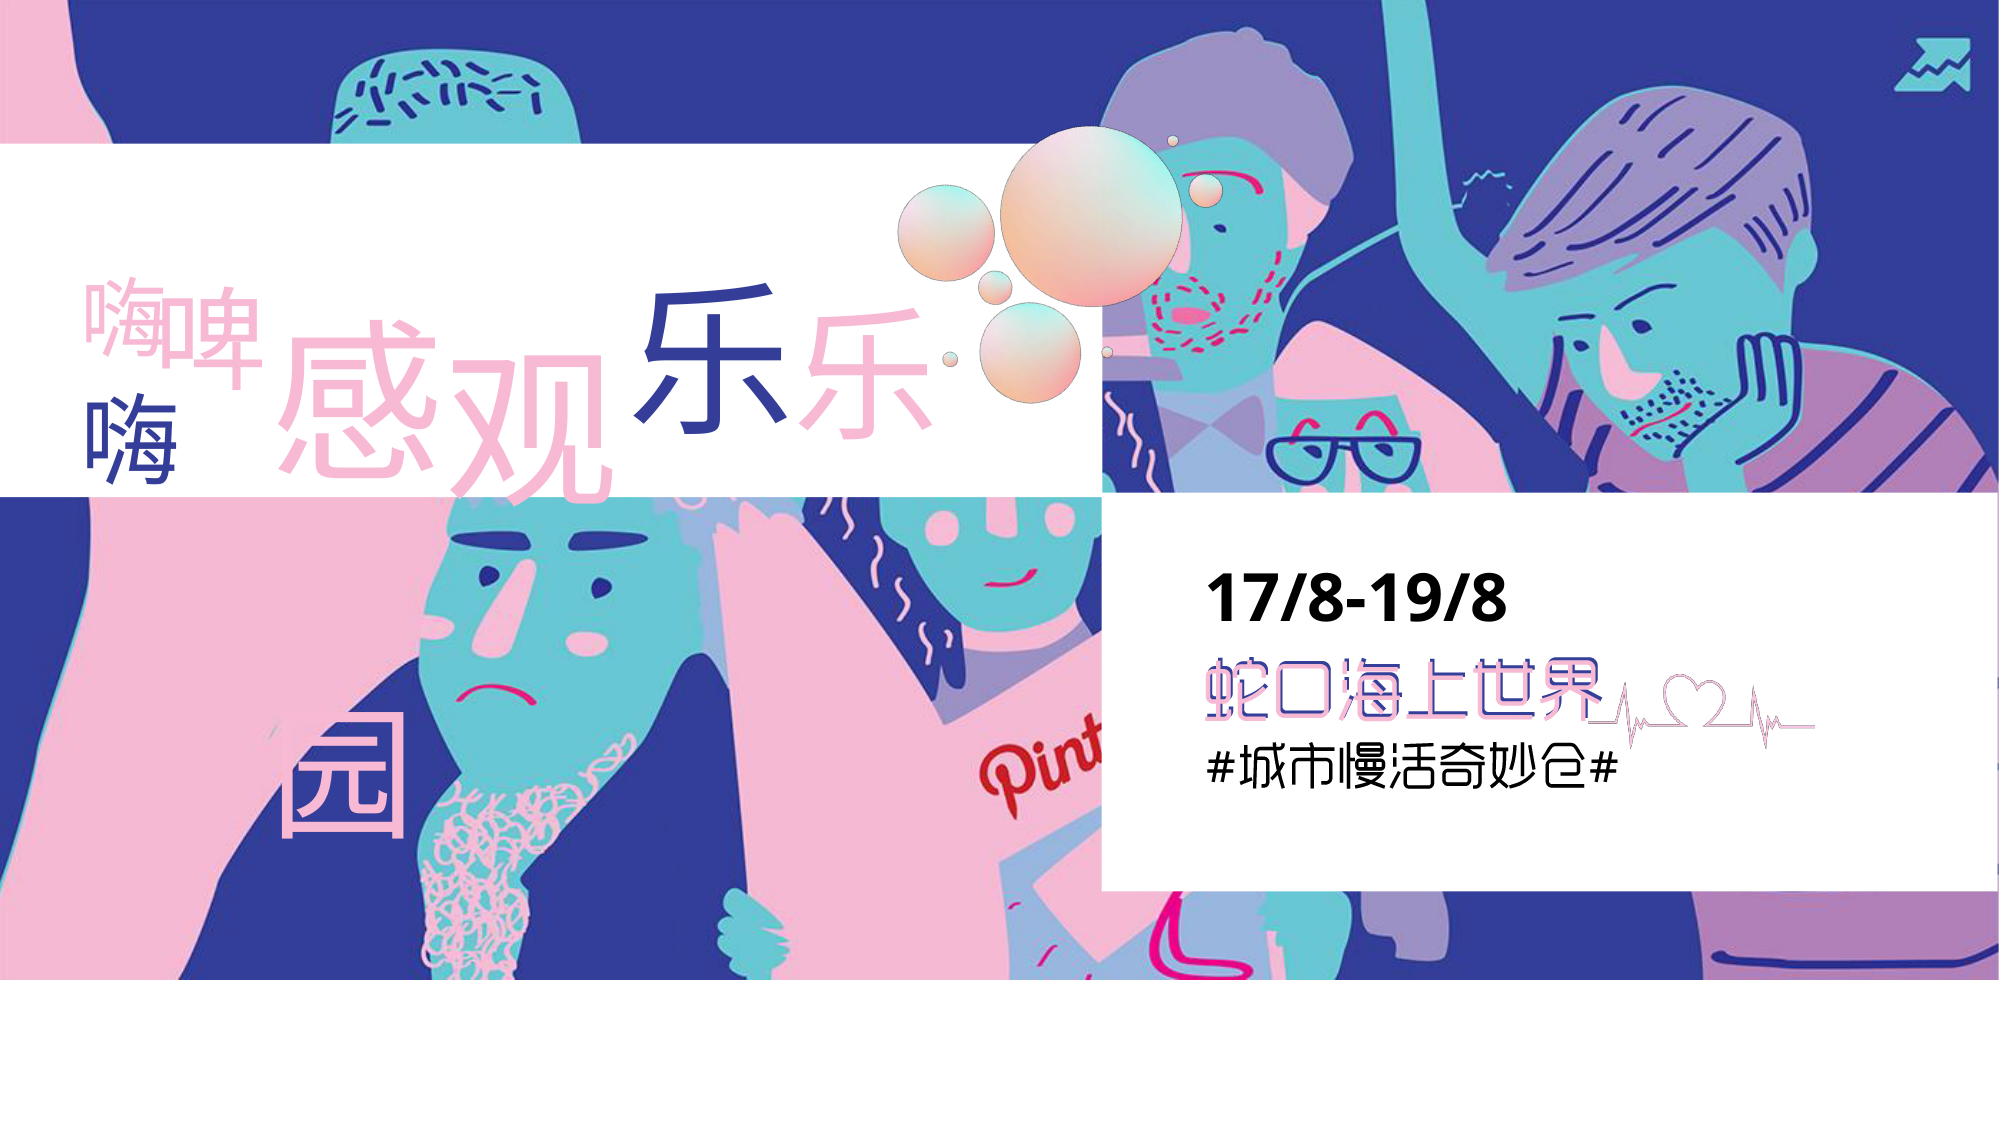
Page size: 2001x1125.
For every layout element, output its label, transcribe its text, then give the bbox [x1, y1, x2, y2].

text_box [1202, 648, 1580, 739]
text_box [808, 0, 1296, 497]
text_box [1237, 739, 1580, 802]
text_box [1204, 739, 1237, 802]
title 感观乐乐园 [268, 119, 973, 857]
text_box 17/8-19/8 [1202, 552, 1545, 635]
text_box [0, 0, 1999, 980]
text_box [0, 143, 268, 498]
text_box 嗨嗨 [77, 194, 187, 497]
text_box [1101, 492, 1998, 892]
text_box 啤 [152, 266, 270, 404]
text_box [1580, 591, 1822, 832]
